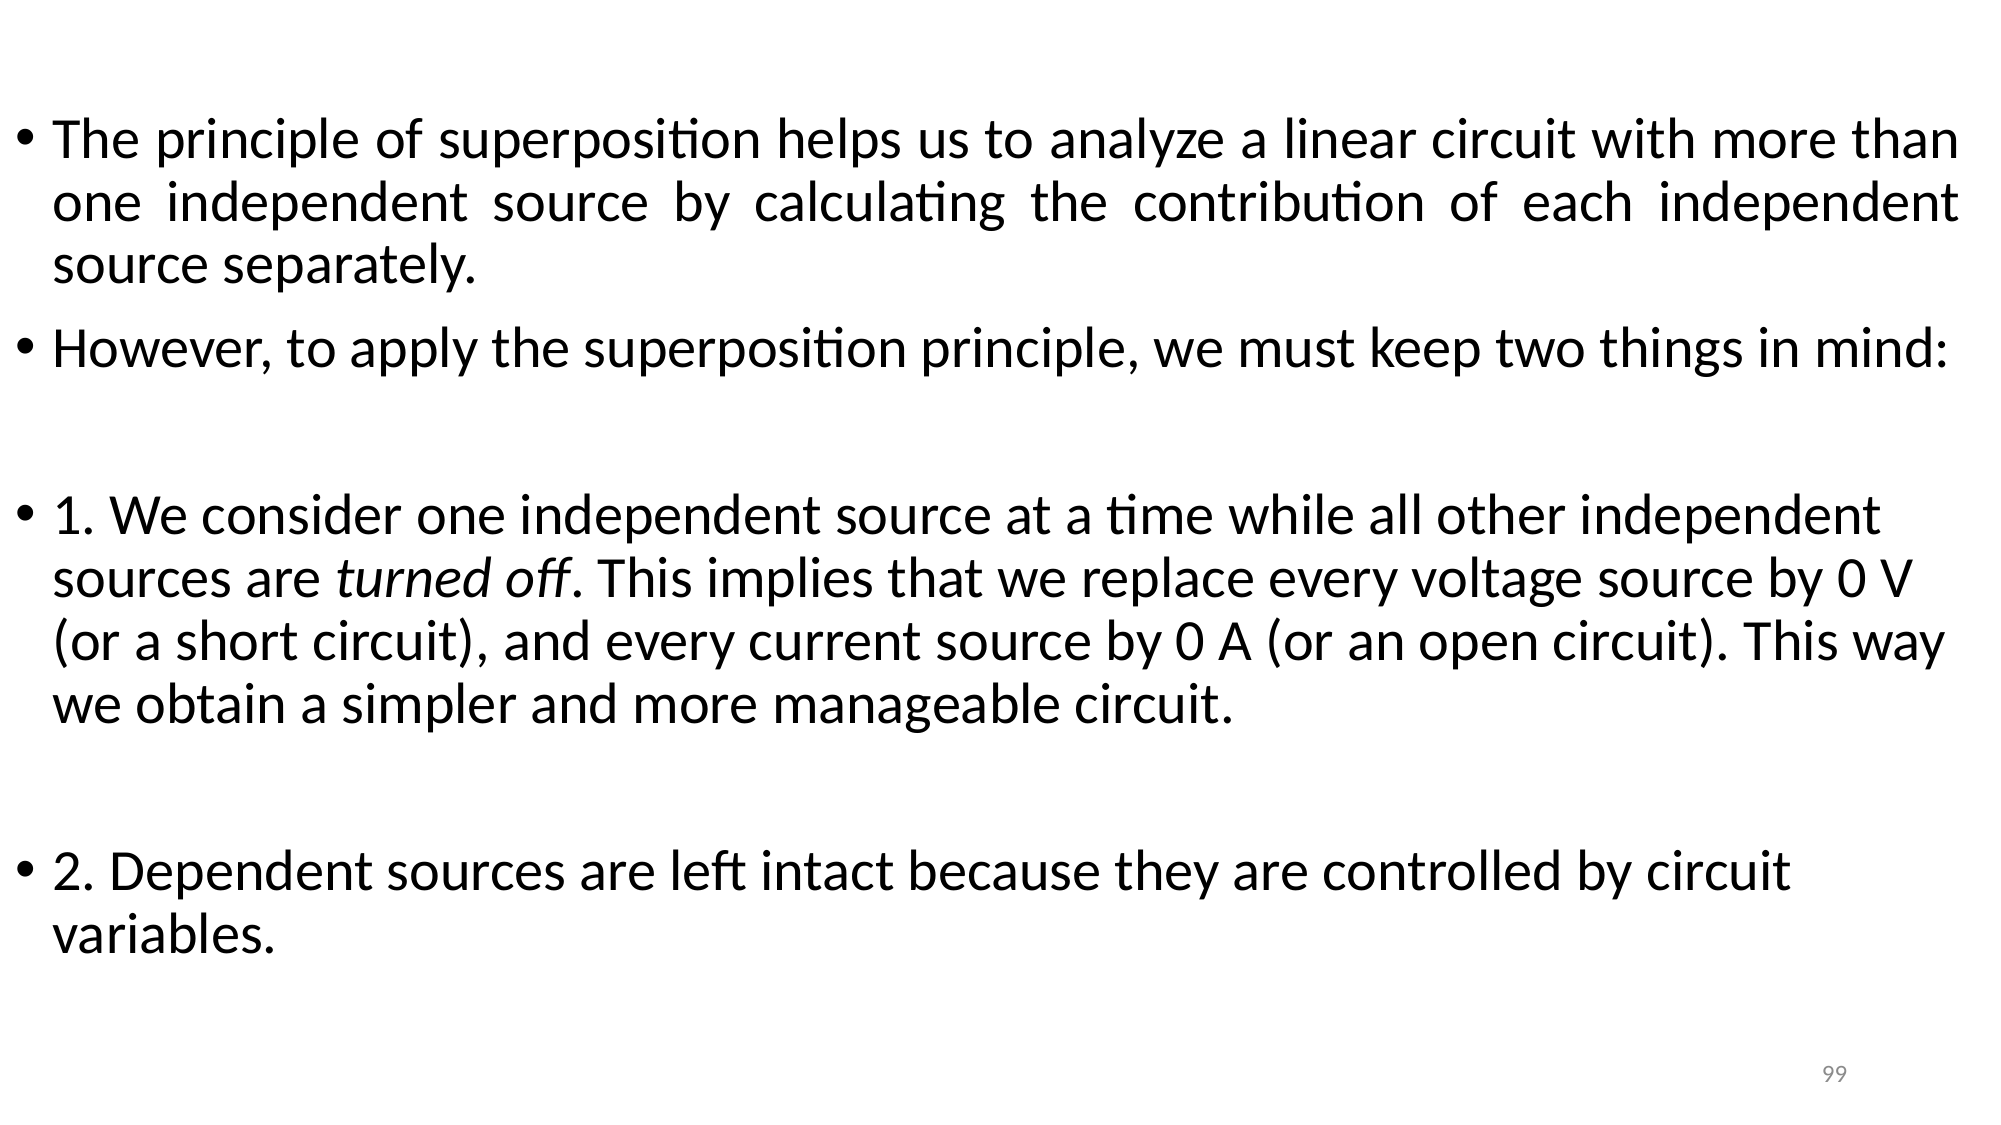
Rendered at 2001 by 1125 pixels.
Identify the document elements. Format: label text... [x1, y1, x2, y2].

slide_number 99 [1412, 1042, 1863, 1103]
list The principle of superposition helps us to analyze a linear circuit with more than one independent source by calculating the contribution of each independent source separately. However, to apply the superposition principle, we must keep two things in mind: 1. We consider one independent source at a time while all other independent sources are turned off. This implies that we replace every voltage source by 0 V (or a short circuit), and every current source by 0 A (or an open circuit). This way we obtain a simpler and more manageable circuit. 2. Dependent sources are left intact because they are controlled by circuit variables. [0, 100, 1977, 1113]
